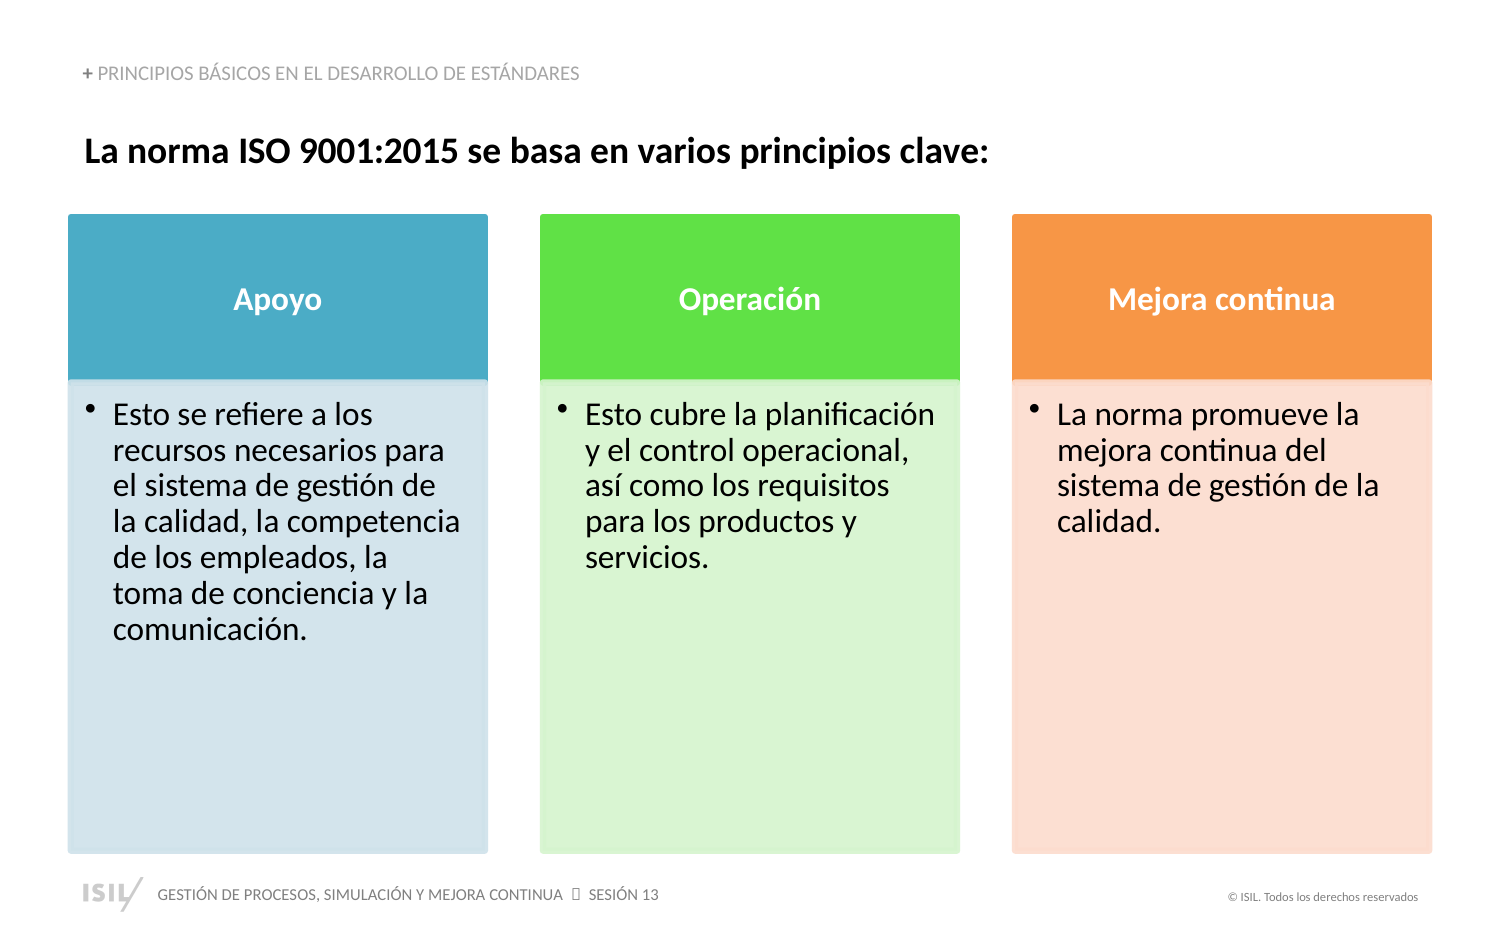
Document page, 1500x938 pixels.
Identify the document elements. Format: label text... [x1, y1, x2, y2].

text_box + PRINCIPIOS BÁSICOS EN EL DESARROLLO DE ESTÁNDARES [82, 62, 780, 85]
text_box La norma ISO 9001:2015 se basa en varios principios clave: [82, 125, 1389, 171]
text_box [71, 201, 1428, 866]
